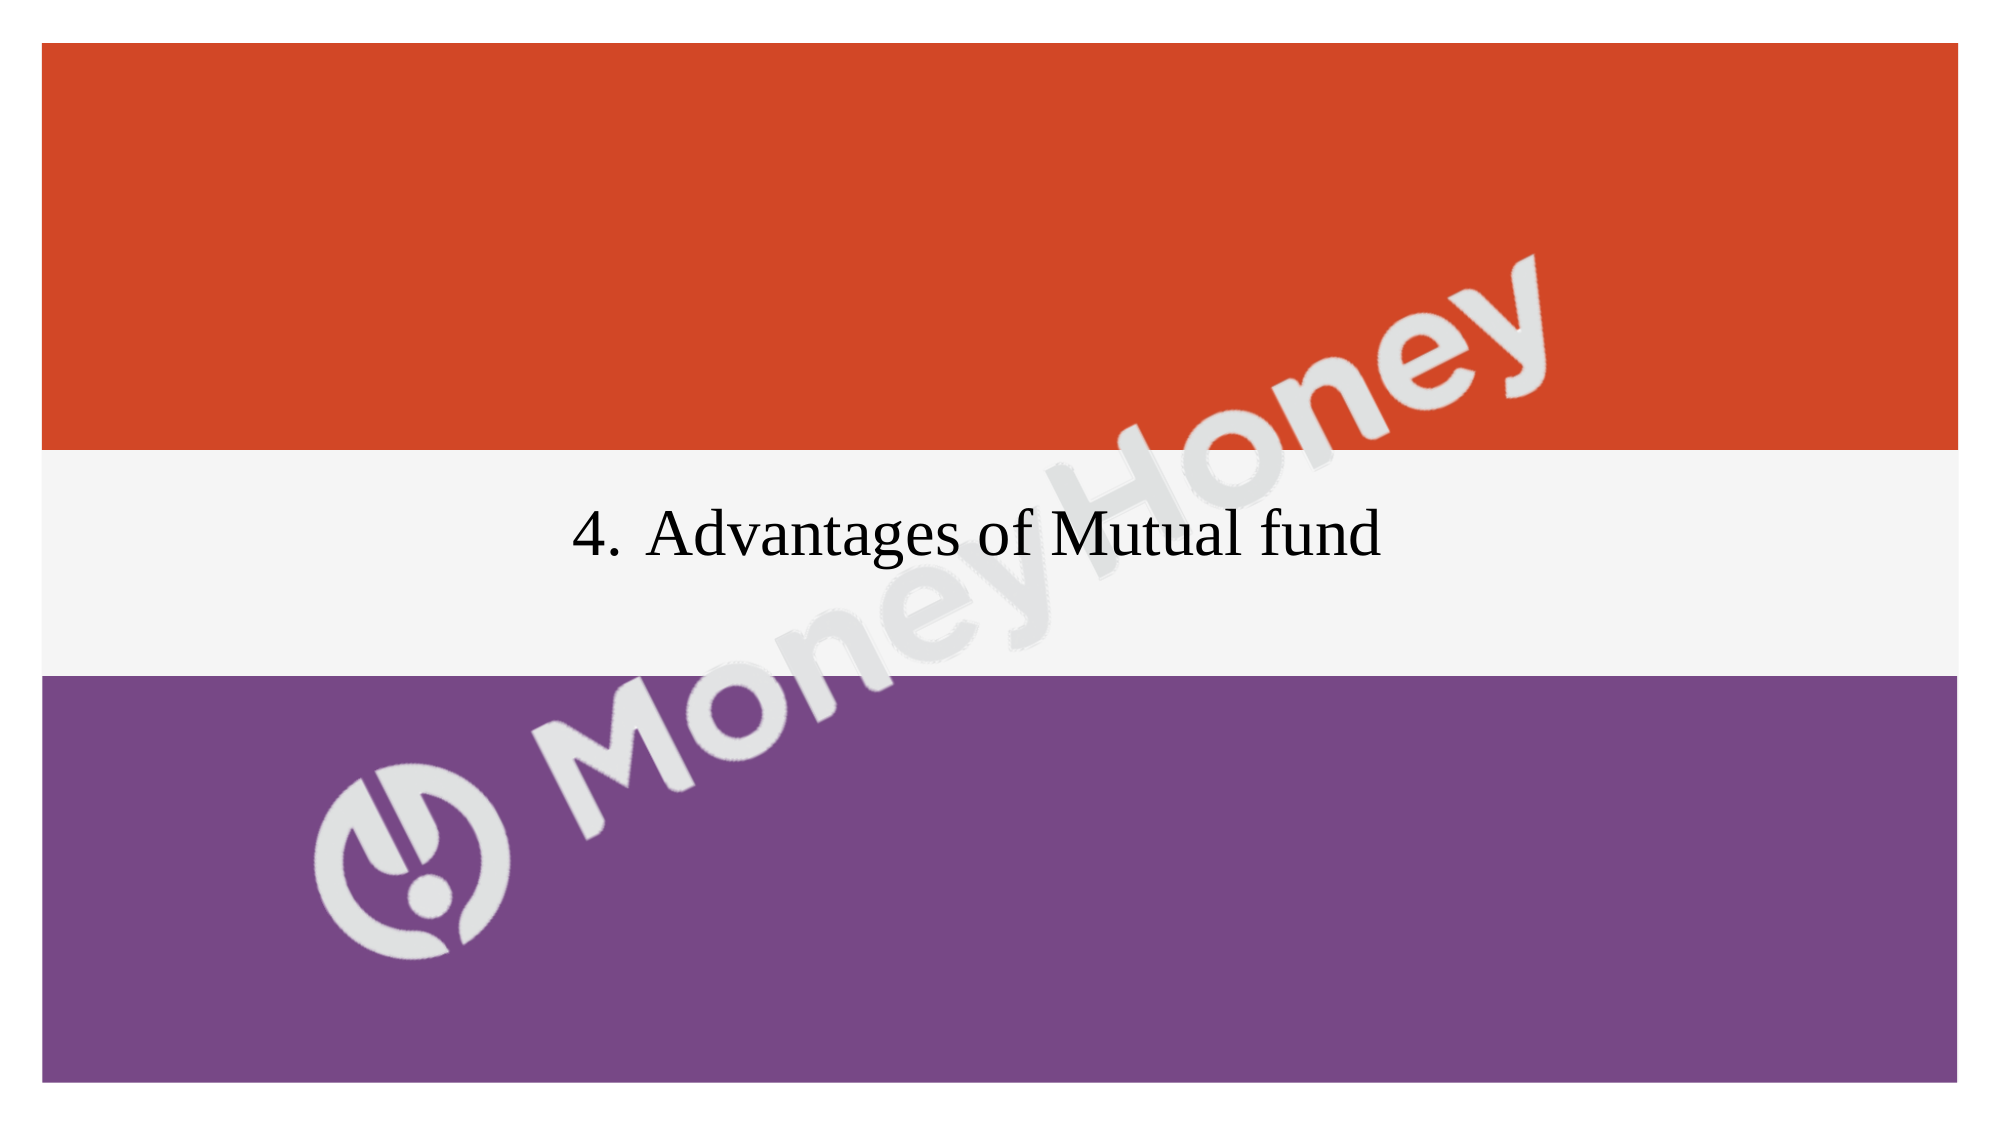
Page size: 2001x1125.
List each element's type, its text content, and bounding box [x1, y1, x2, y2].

text_box 4. Advantages of Mutual fund [17, 447, 1940, 583]
